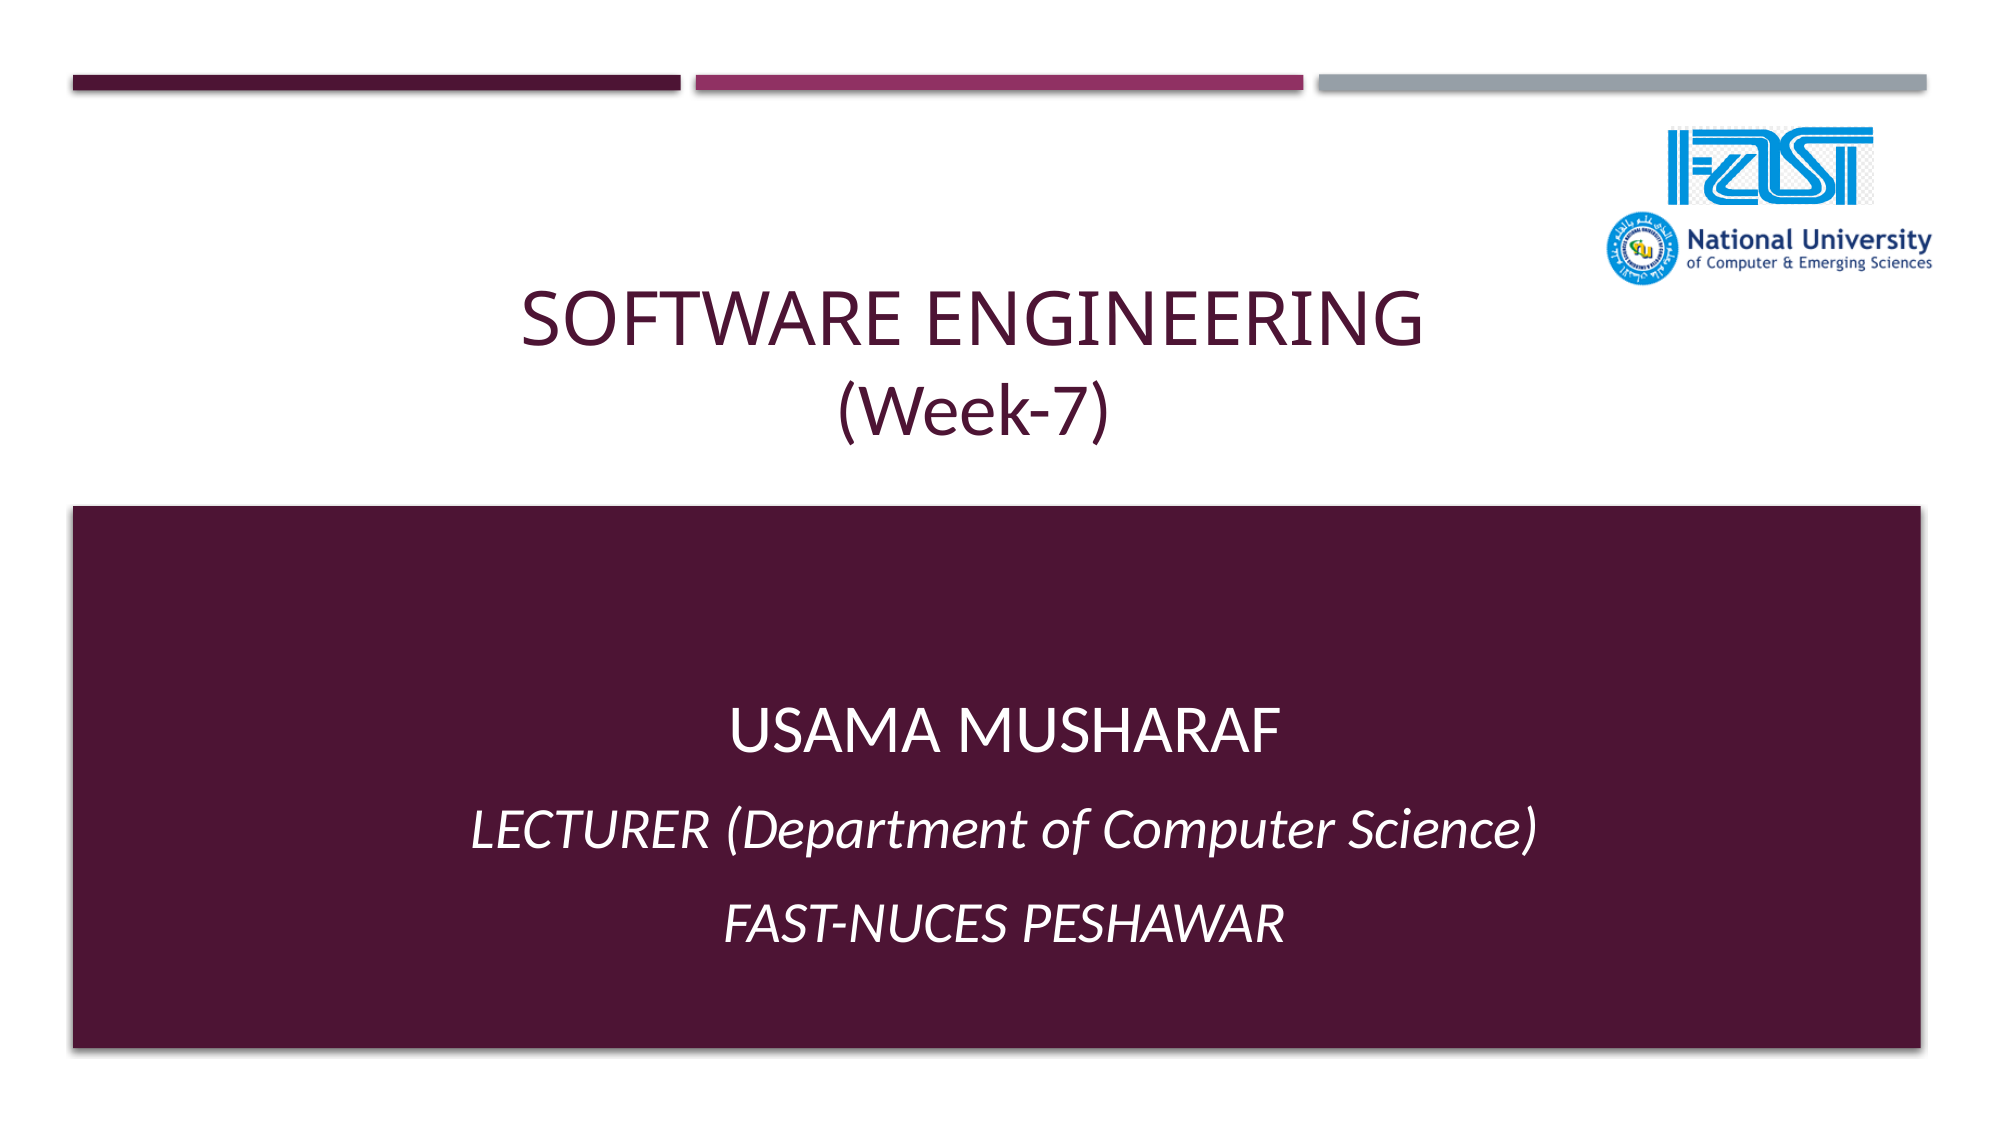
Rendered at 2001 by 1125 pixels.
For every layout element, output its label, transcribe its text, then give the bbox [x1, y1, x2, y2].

subtitle Usama Musharaf Lecturer (Department of Computer Science) FAST-NUCES Peshawar [441, 579, 1570, 983]
title SOFTWARE ENGINEERING (Week-7) [380, 205, 1568, 459]
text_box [1600, 125, 1941, 293]
